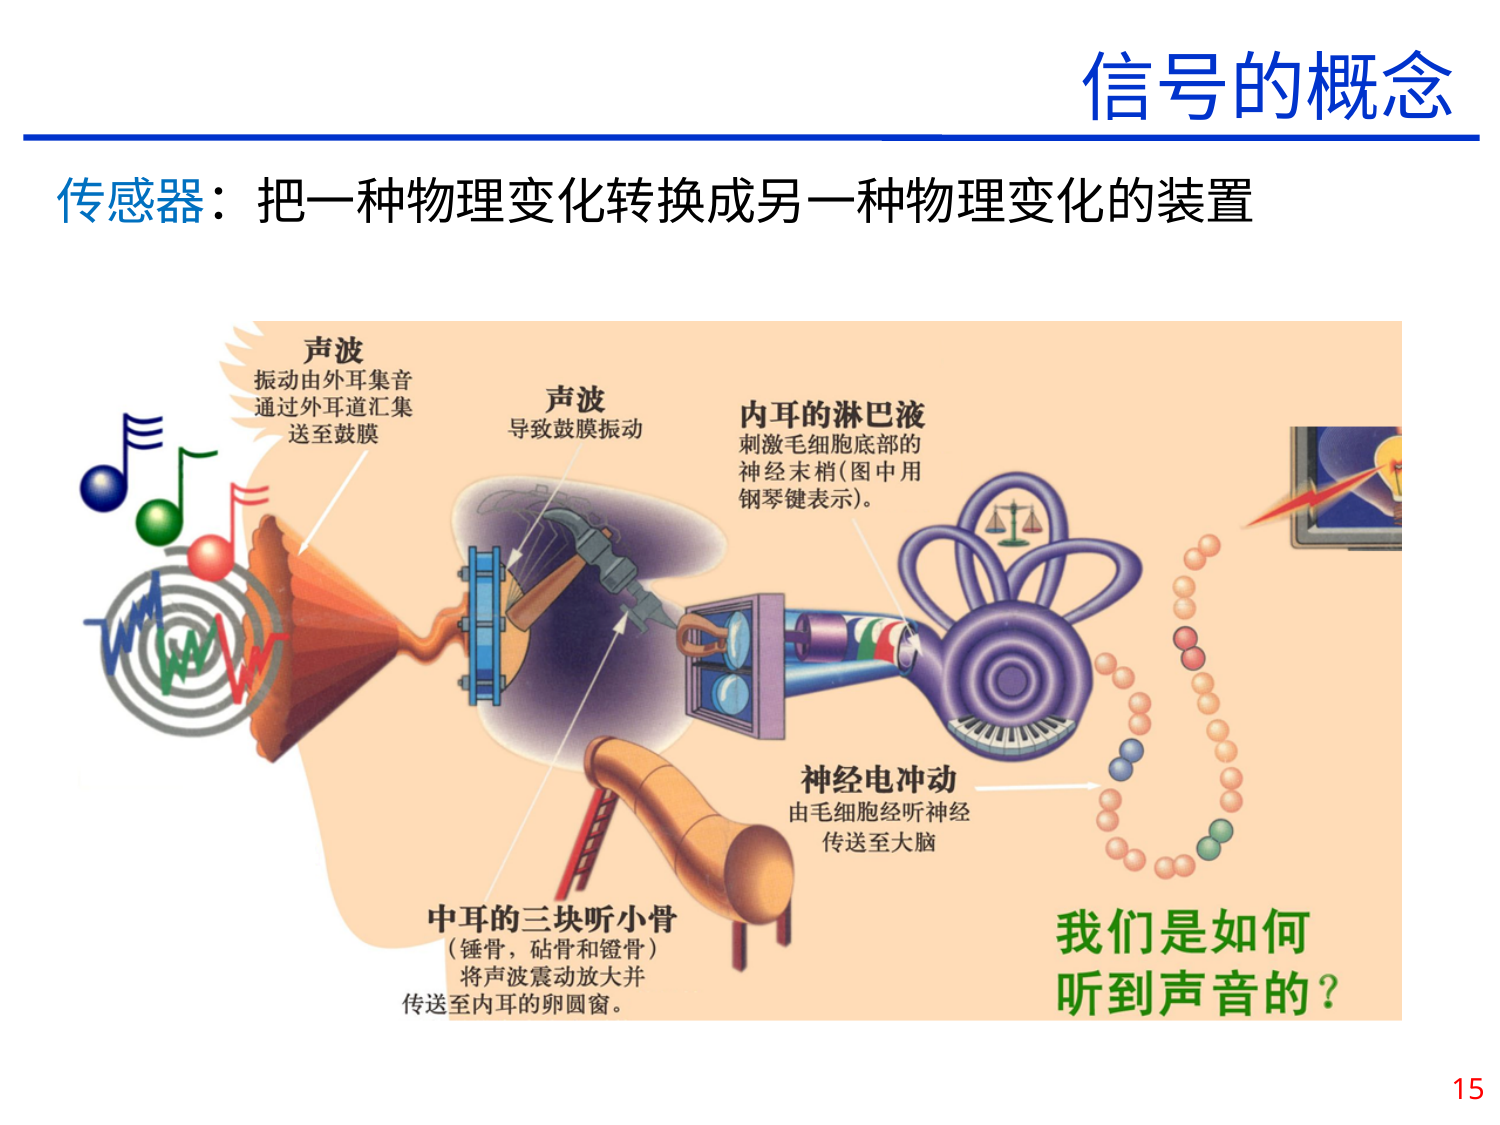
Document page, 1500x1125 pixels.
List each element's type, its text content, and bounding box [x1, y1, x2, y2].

picture [62, 321, 1402, 1023]
slide_number 15 [1187, 1062, 1500, 1125]
text_box 信号的概念 [920, 37, 1471, 138]
text_box 传感器：把一种物理变化转换成另一种物理变化的装置 [41, 161, 1473, 238]
